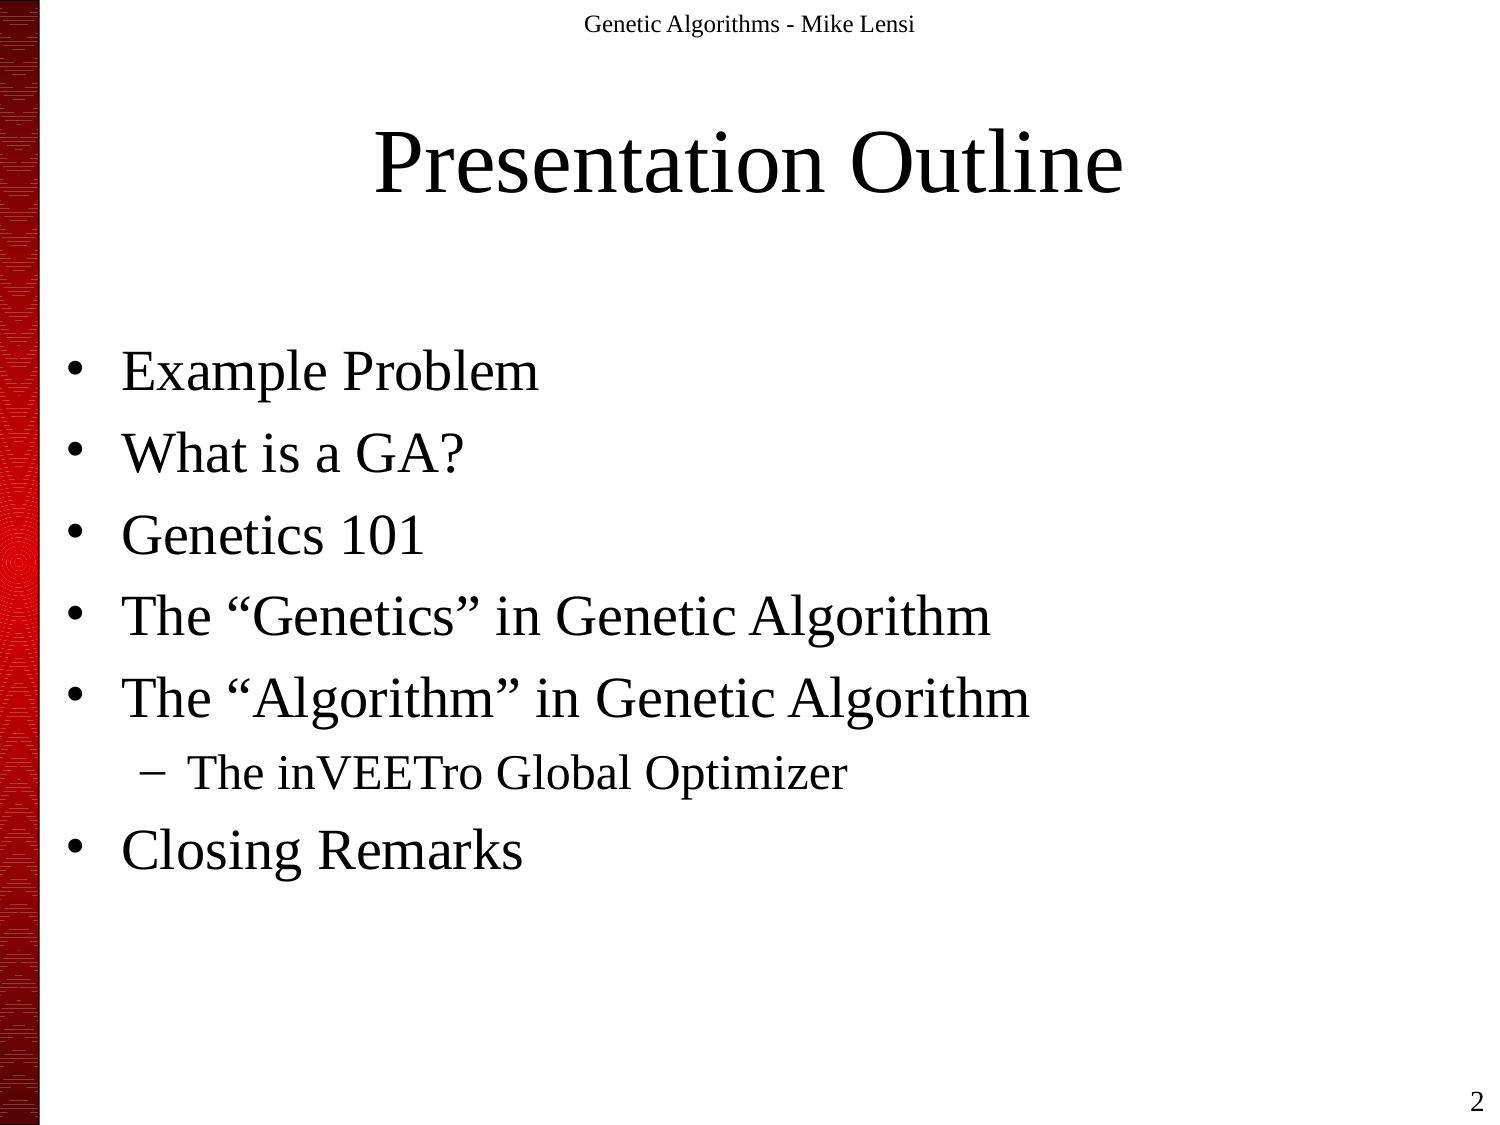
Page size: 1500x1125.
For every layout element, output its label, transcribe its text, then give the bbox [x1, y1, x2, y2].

footer Genetic Algorithms - Mike Lensi [512, 0, 988, 50]
title Presentation Outline [50, 99, 1450, 213]
slide_number ‹#› [1187, 1074, 1500, 1125]
list Example Problem What is a GA? Genetics 101 The “Genetics” in Genetic Algorithm The “Algorithm” in Genetic Algorithm The inVEETro Global Optimizer Closing Remarks [49, 324, 1451, 1063]
